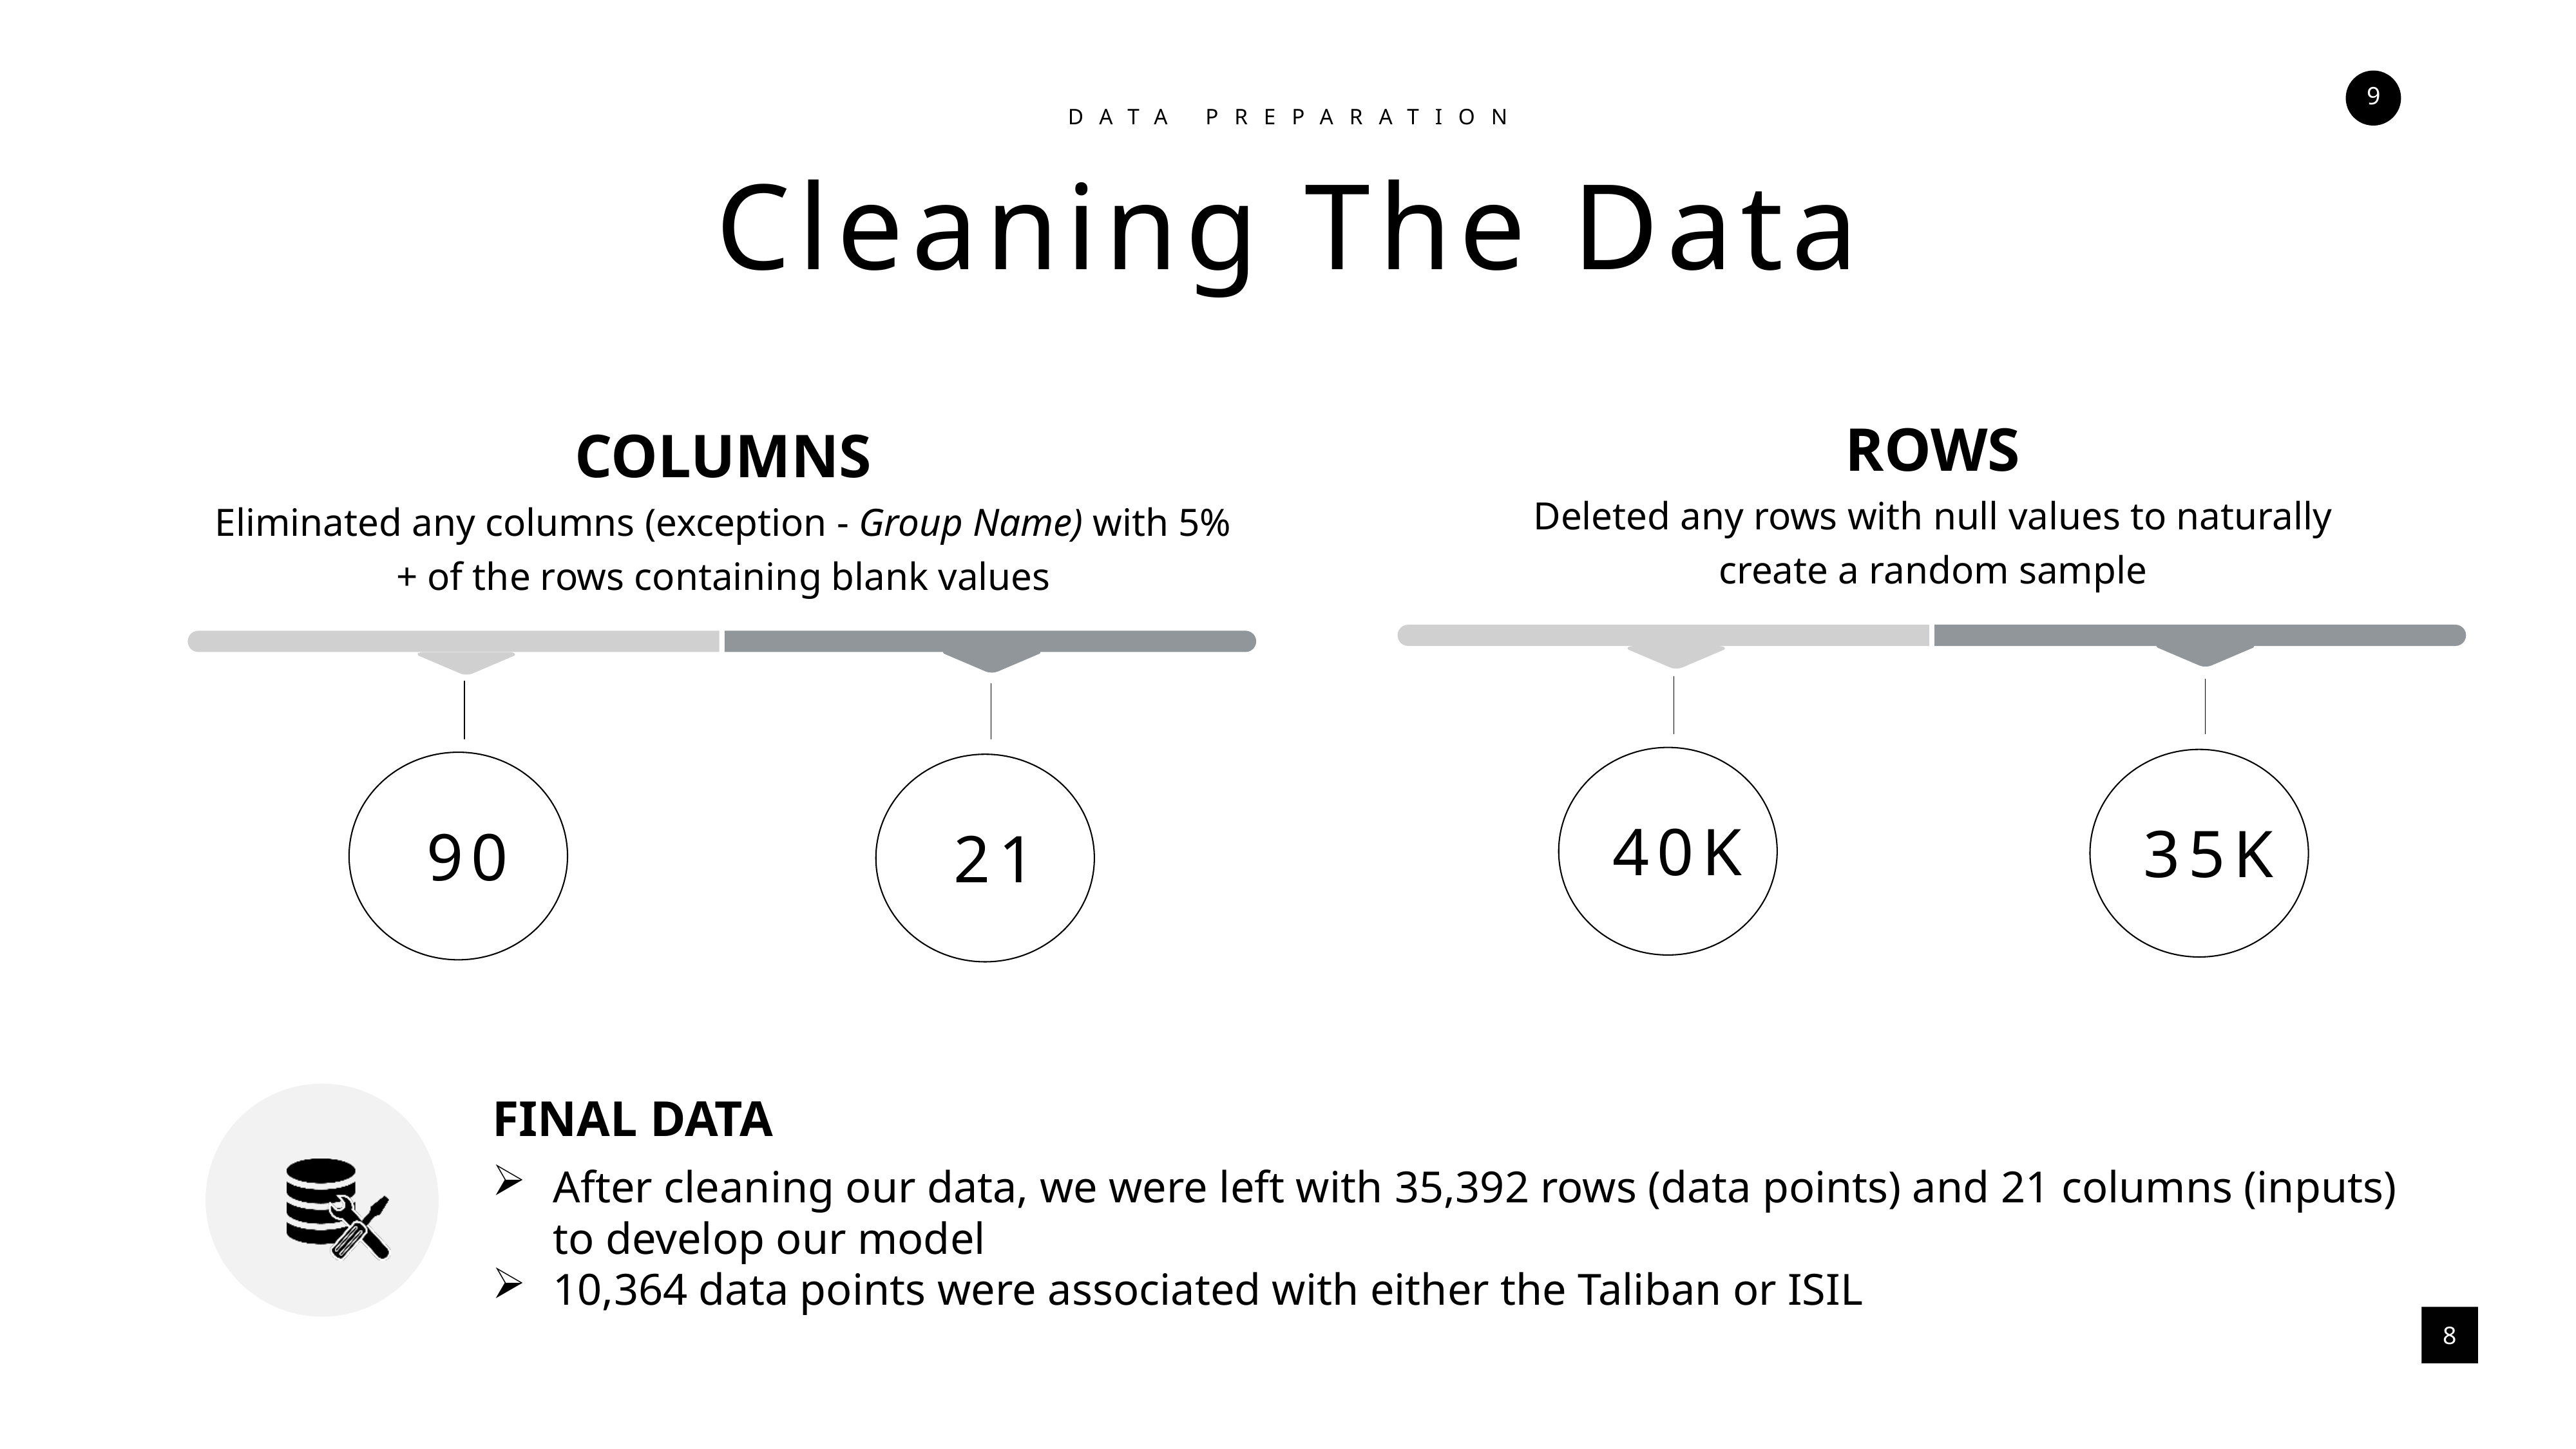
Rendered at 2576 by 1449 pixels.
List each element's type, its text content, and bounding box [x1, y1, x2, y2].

text_box COLUMNS Eliminated any columns (exception - Group Name) with 5%+ of the rows containing blank values [187, 422, 1259, 611]
text_box ROWS Deleted any rows with null values to naturally create a random sample [1503, 416, 2363, 605]
text_box [1587, 696, 1746, 781]
text_box [348, 752, 568, 960]
text_box FINAL DATA [482, 1083, 1578, 1151]
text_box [187, 630, 1257, 675]
text_box Cleaning The Data [706, 146, 1869, 298]
text_box [2089, 749, 2309, 958]
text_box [2413, 1298, 2486, 1372]
text_box After cleaning our data, we were left with 35,392 rows (data points) and 21 columns (inputs) to develop our model 10,364 data points were associated with either the Taliban or ISIL [482, 1154, 2443, 1319]
text_box [1558, 747, 1778, 956]
text_box [875, 753, 1095, 963]
picture [287, 1159, 391, 1261]
text_box DATA PREPARATION [1058, 98, 1518, 134]
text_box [1397, 625, 2466, 669]
text_box [205, 1083, 439, 1318]
